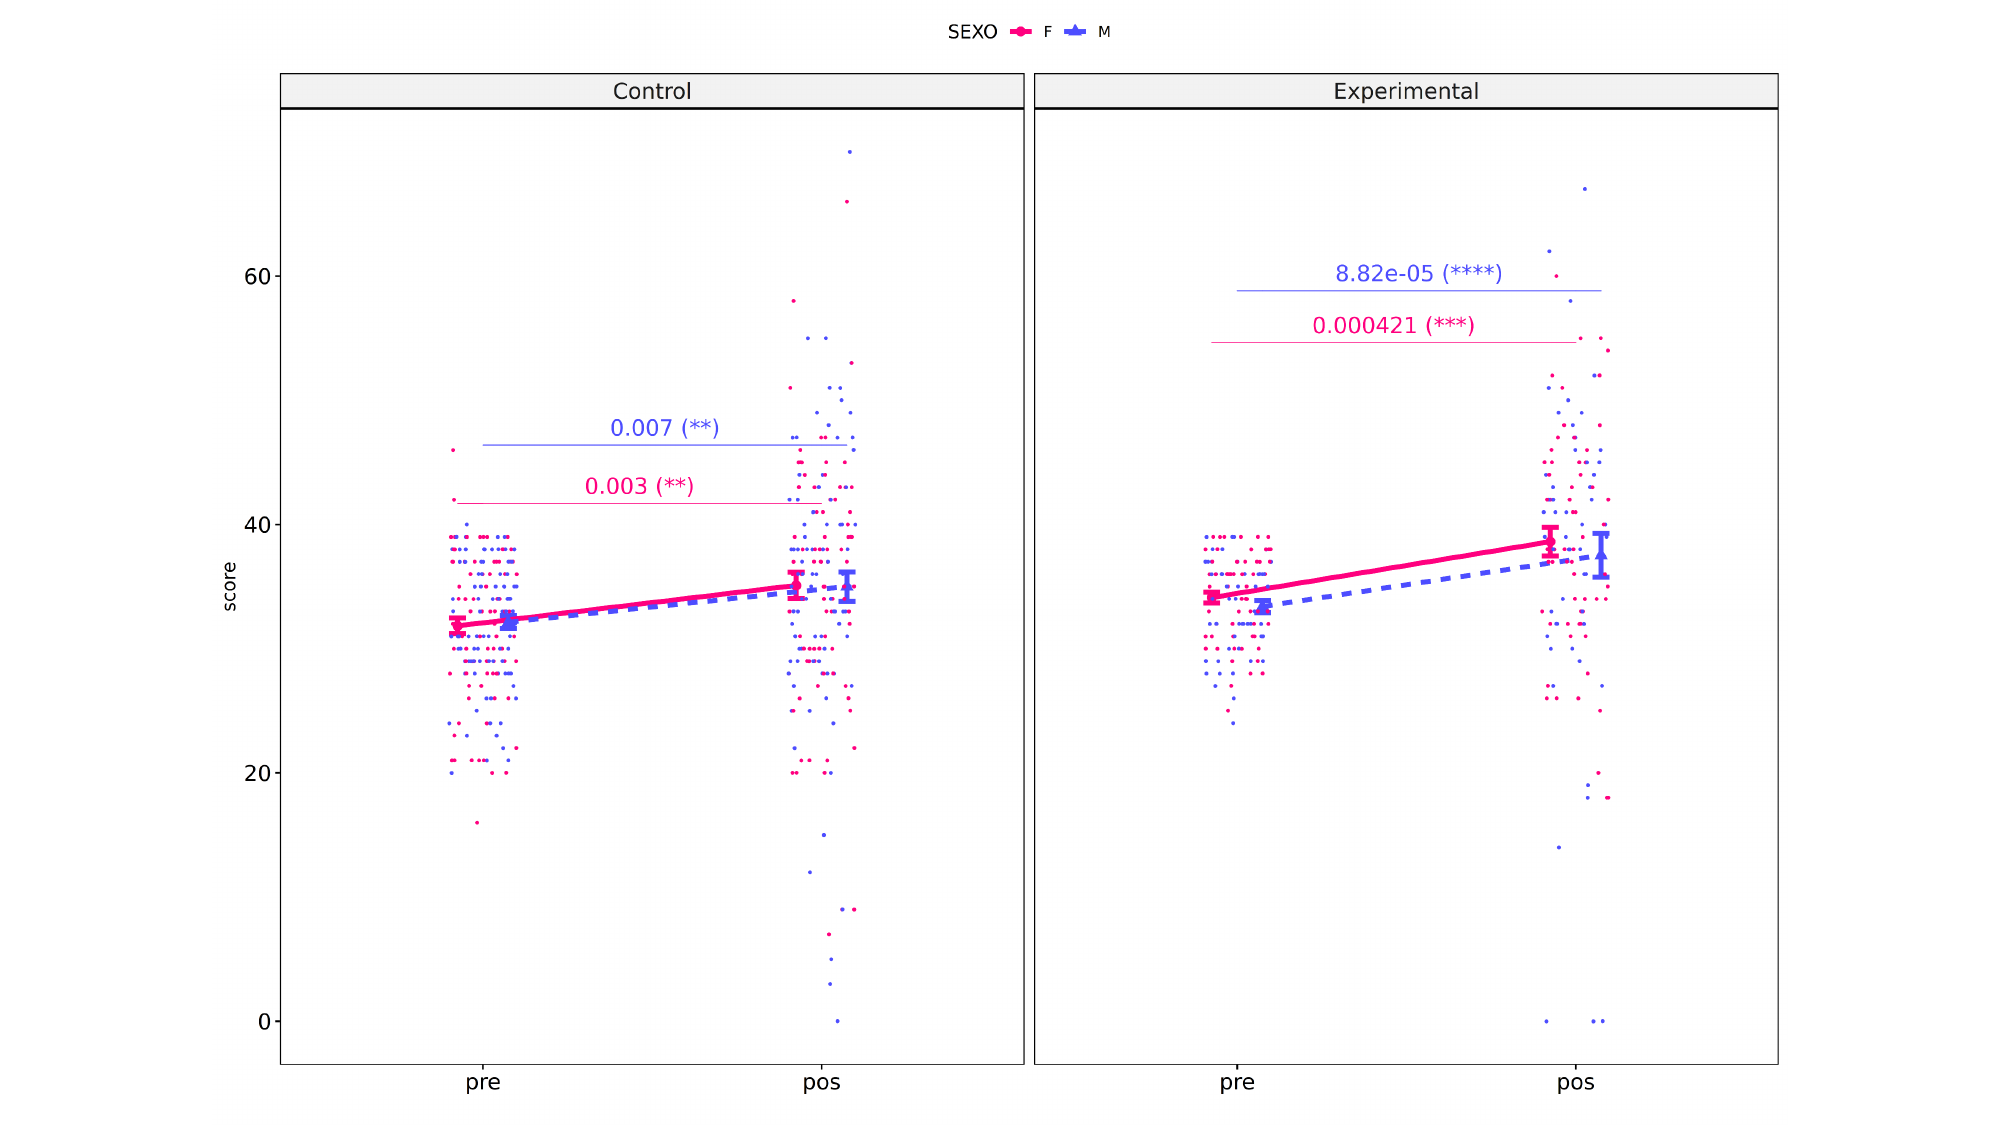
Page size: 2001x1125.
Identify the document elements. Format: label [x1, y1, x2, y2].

picture [212, 0, 1788, 1125]
